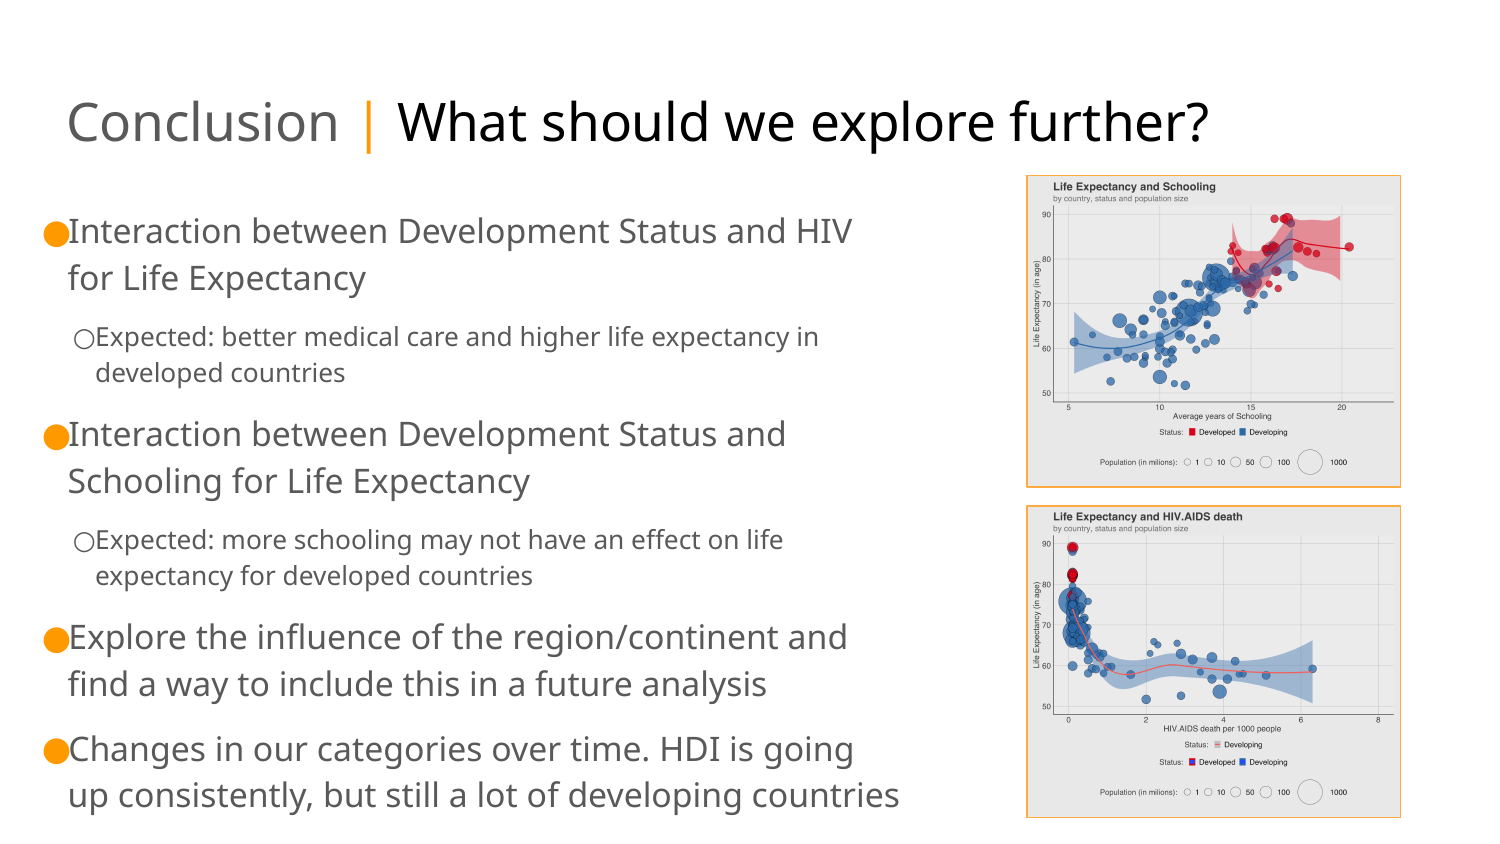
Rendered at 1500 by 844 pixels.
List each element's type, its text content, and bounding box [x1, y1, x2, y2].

title Conclusion | What should we explore further? [51, 72, 1449, 167]
picture [1027, 506, 1401, 817]
list Interaction between Development Status and HIV for Life Expectancy Expected: better medical care and higher life expectancy in developed countries Interaction between Development Status and Schooling for Life Expectancy Expected: more schooling may not have an effect on life expectancy for developed countries Explore the influence of the region/continent and find a way to include this in a future analysis Changes in our categories over time. HDI is going up consistently, but still a lot of developing countries [25, 189, 920, 844]
picture [1027, 175, 1401, 487]
